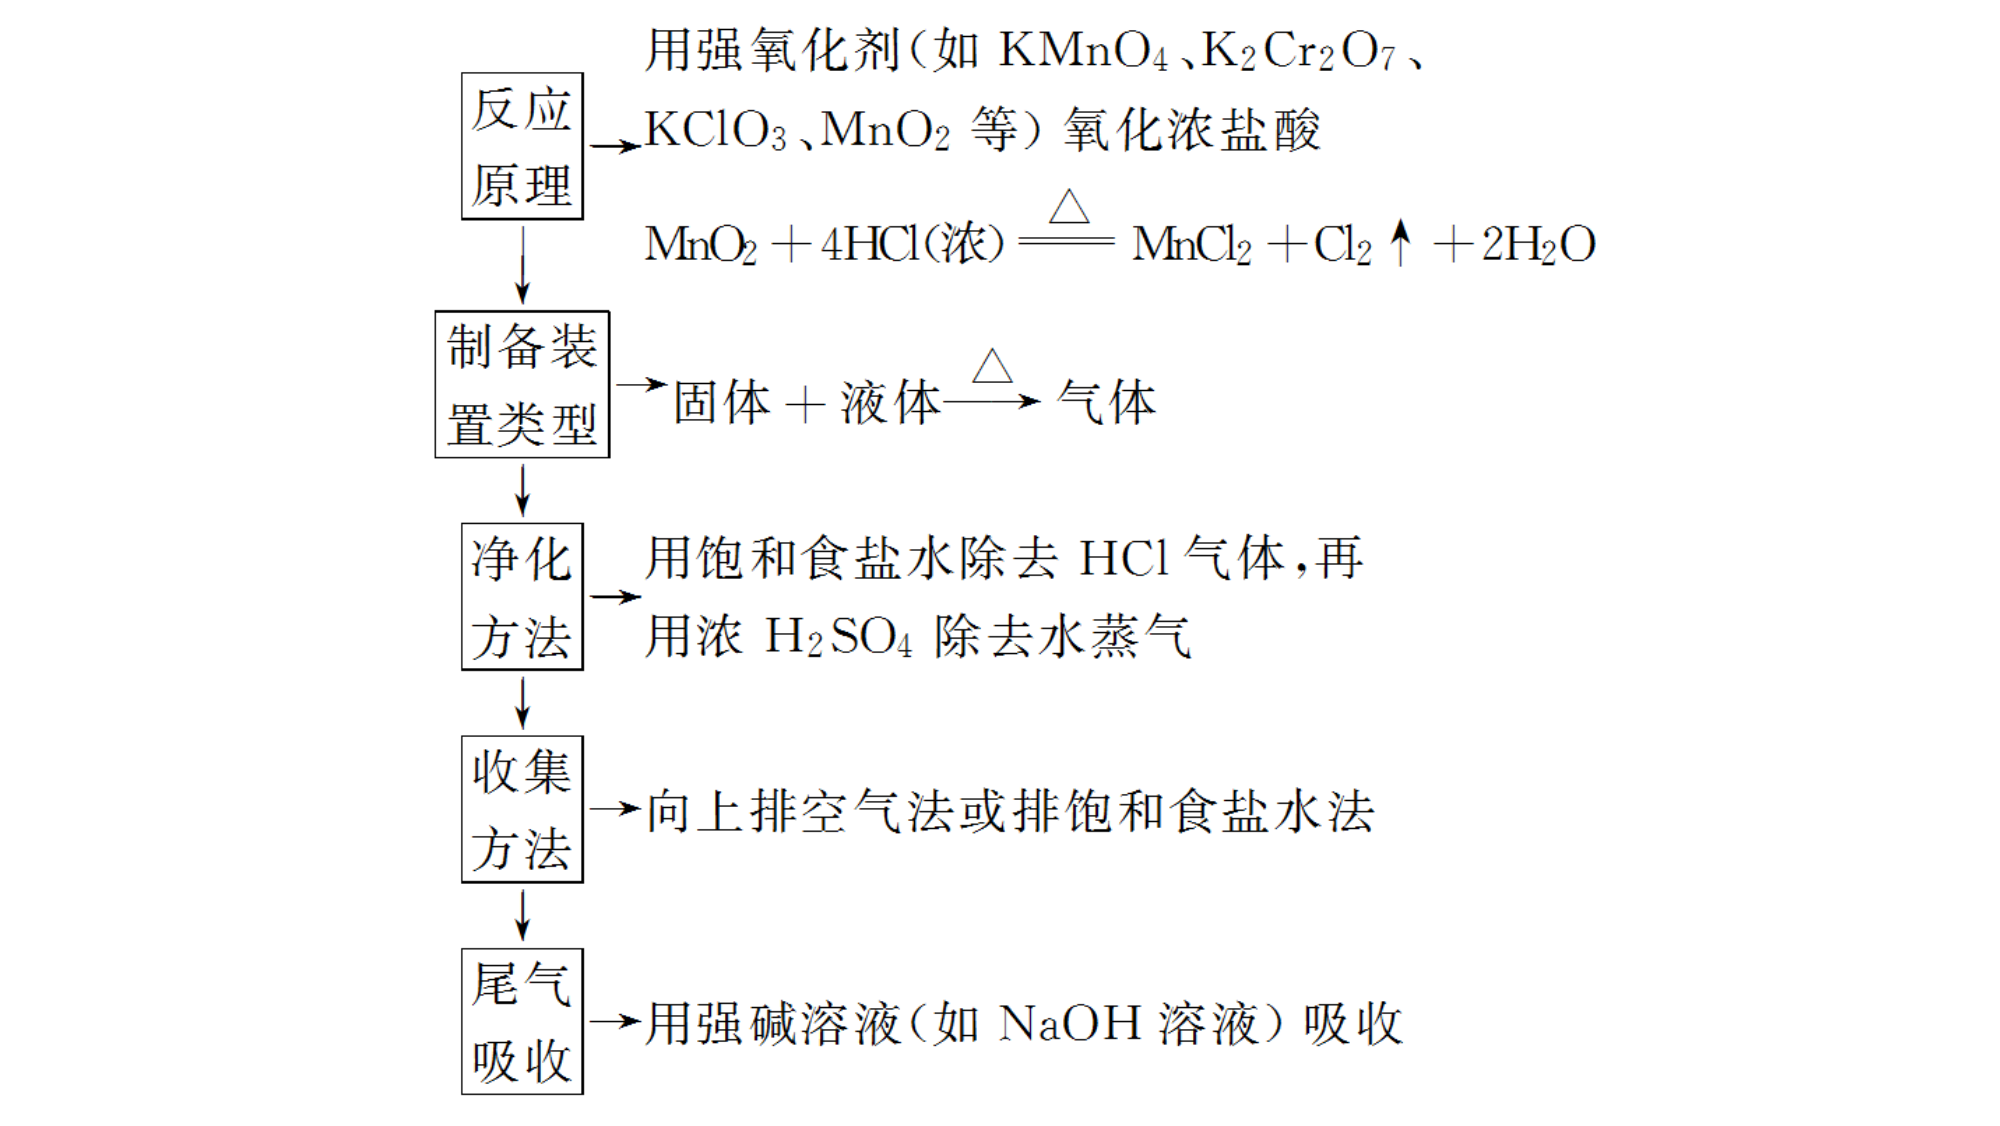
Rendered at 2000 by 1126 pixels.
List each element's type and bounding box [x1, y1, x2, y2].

picture [432, 22, 1600, 1098]
